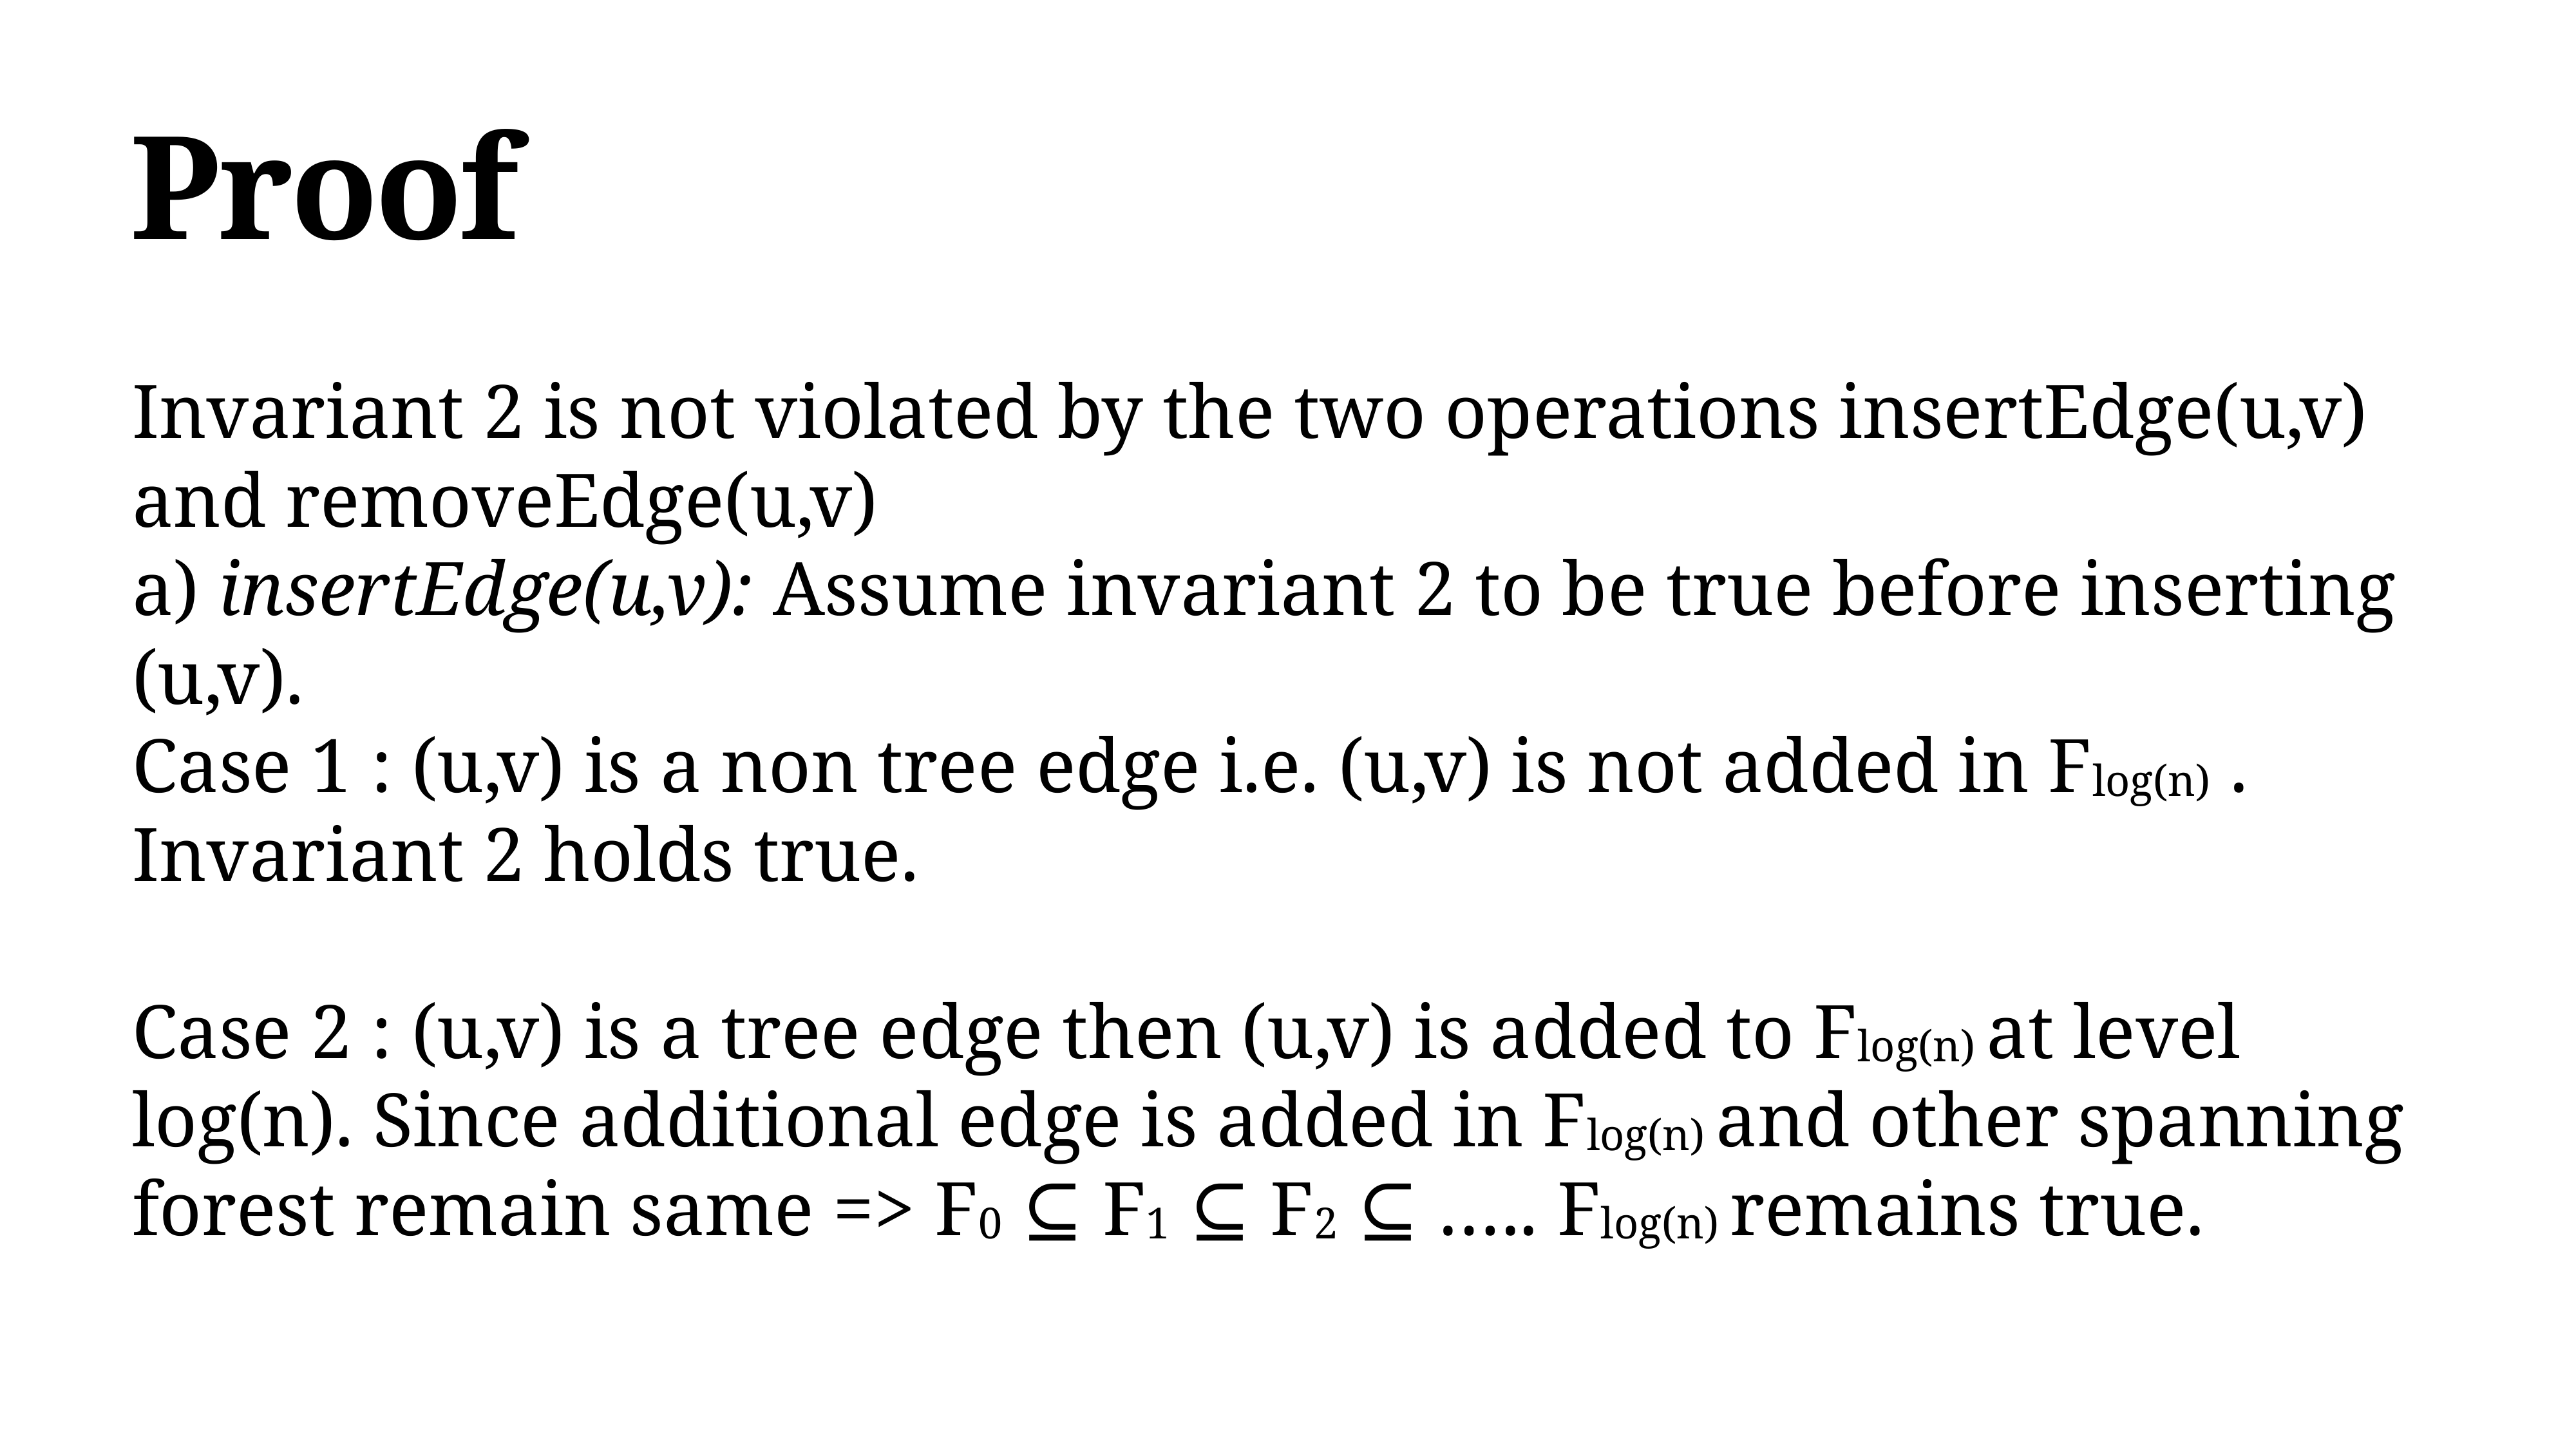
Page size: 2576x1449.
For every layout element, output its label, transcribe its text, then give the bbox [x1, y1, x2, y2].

title Proof [124, 98, 2447, 272]
subtitle Invariant 2 is not violated by the two operations insertEdge(u,v) and removeEdge(u,v) a) insertEdge(u,v): Assume invariant 2 to be true before inserting (u,v). Case 1 : (u,v) is a non tree edge i.e. (u,v) is not added in Flog(n) . Invariant 2 holds true. Case 2 : (u,v) is a tree edge then (u,v) is added to Flog(n) at level log(n). Since additional edge is added in Flog(n) and other spanning forest remain same => F0 ⊆ F1 ⊆ F2 ⊆ ….. Flog(n) remains true. [126, 359, 2448, 1262]
